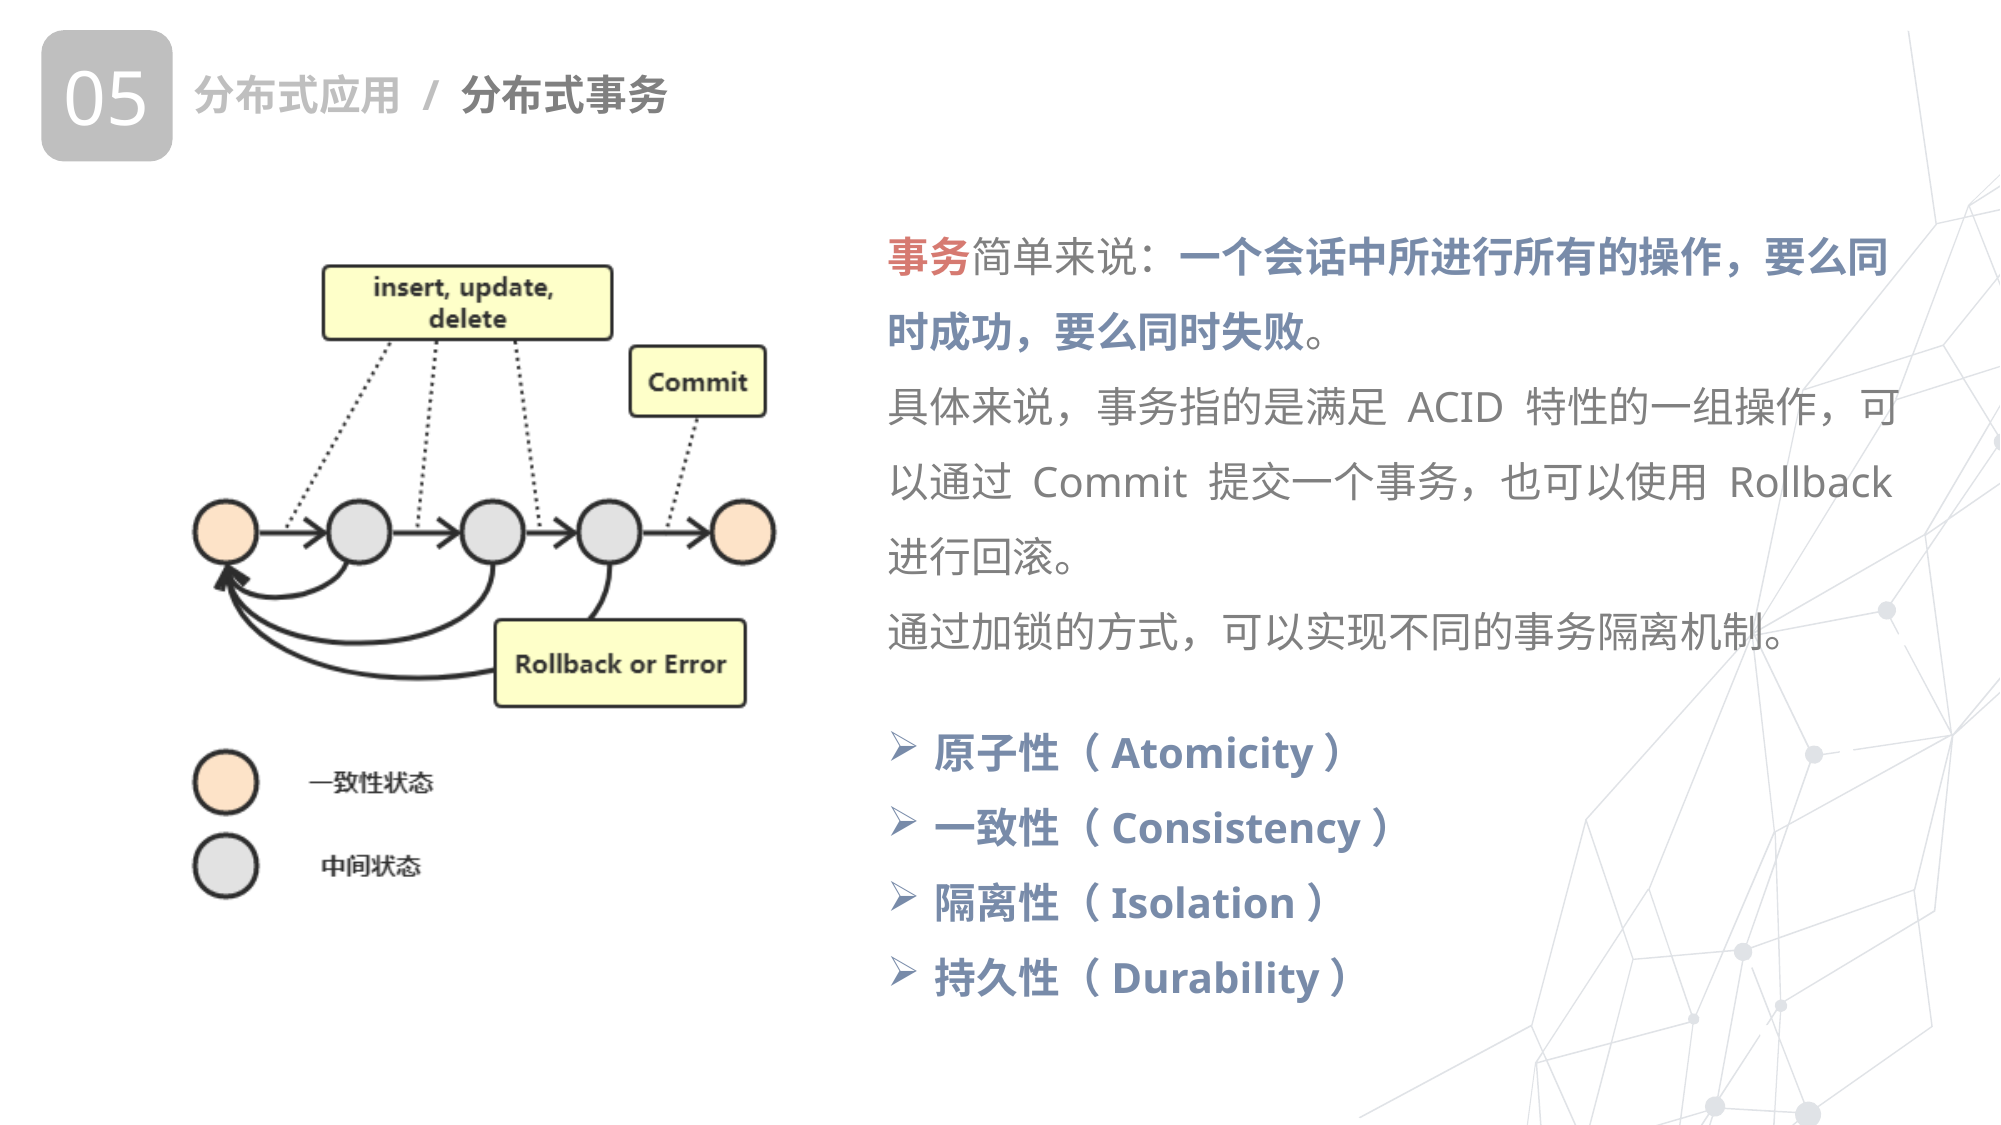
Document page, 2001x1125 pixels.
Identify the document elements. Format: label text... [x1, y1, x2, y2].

text_box 05 [41, 30, 173, 162]
text_box [1946, 348, 2000, 524]
picture [106, 198, 854, 927]
text_box 分布式应用 / 分布式事务 [194, 35, 1346, 138]
text_box [1358, 663, 2000, 1125]
text_box [1946, 174, 2000, 343]
text_box [1907, 30, 1934, 198]
text_box 原子性（Atomicity） 一致性（Consistency） 隔离性（Isolation） 持久性（Durability） [872, 694, 1479, 1009]
text_box 事务简单来说：一个会话中所进行所有的操作，要么同时成功，要么同时失败。 具体来说，事务指的是满足 ACID 特性的一组操作，可以通过 Commit 提交一个事务，也可以使用 Rollback 进行回滚。 通过加锁的方式，可以实现不同的事务隔离机制。 [872, 198, 1946, 663]
